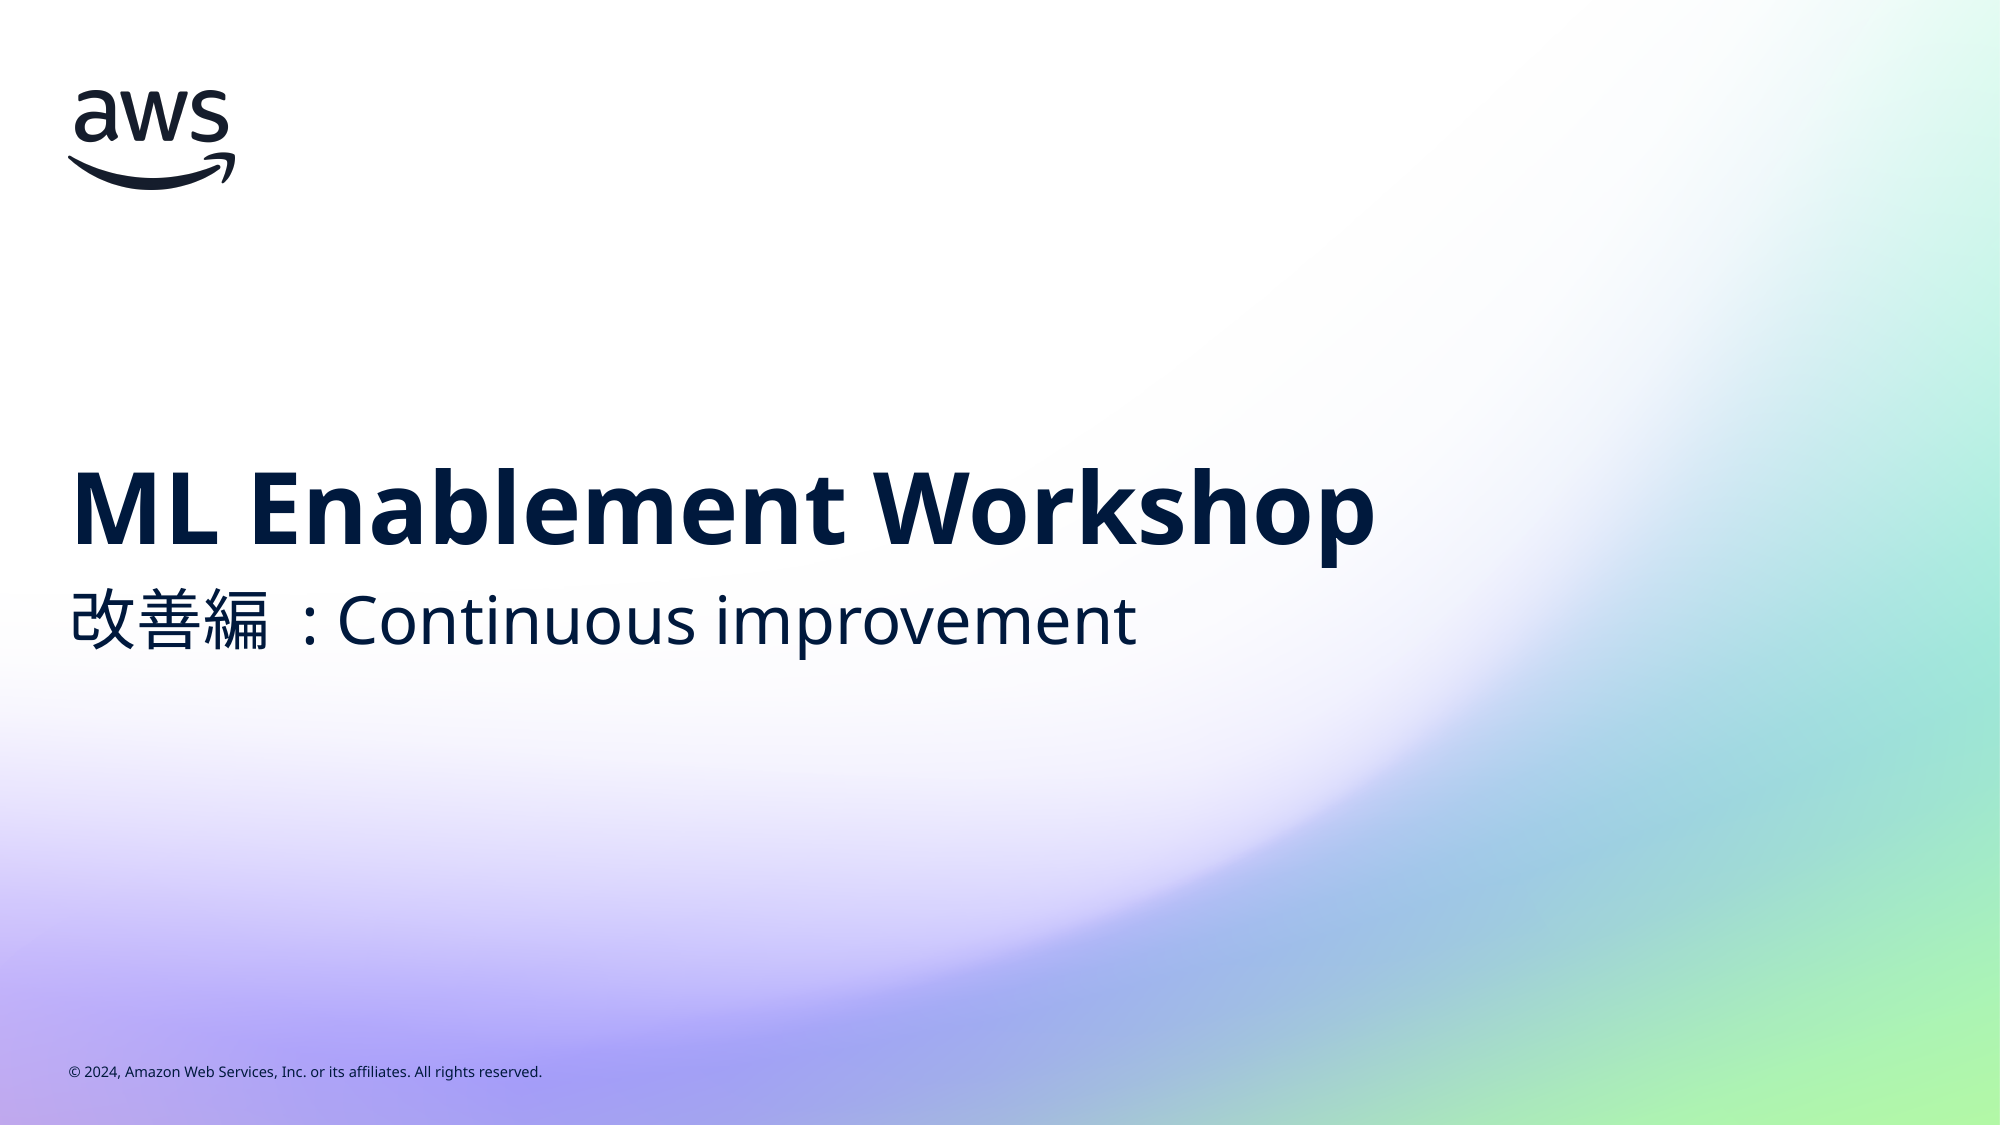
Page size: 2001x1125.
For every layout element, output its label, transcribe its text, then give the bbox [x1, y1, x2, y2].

subtitle 改善編 : Continuous improvement [69, 579, 1502, 670]
title ML Enablement Workshop [69, 450, 1591, 575]
picture [0, 0, 2001, 1125]
